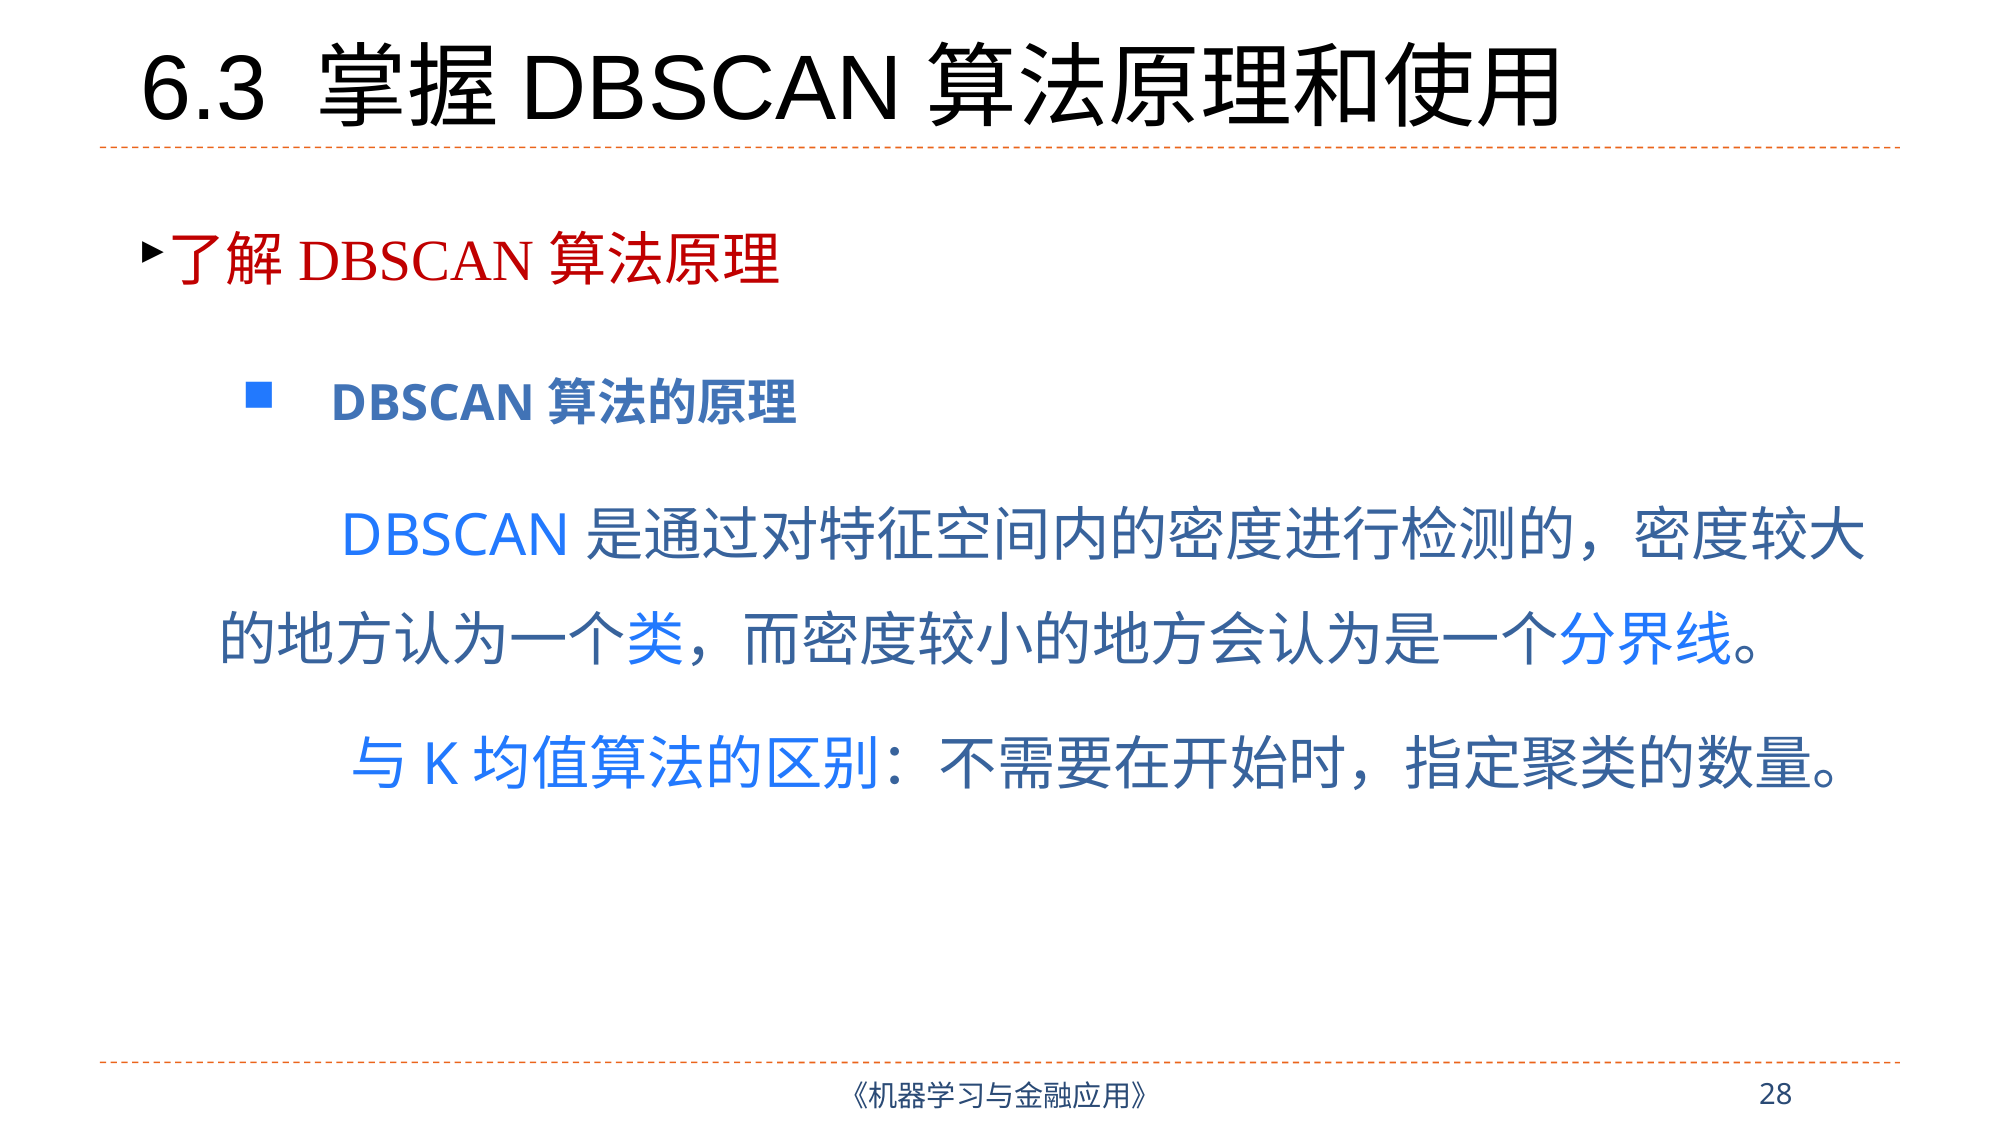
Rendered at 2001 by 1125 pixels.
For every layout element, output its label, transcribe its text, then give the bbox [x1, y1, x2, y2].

title 6.3 掌握DBSCAN算法原理和使用 [99, 24, 1900, 146]
text_box DBSCAN算法的原理 [123, 331, 1837, 453]
list 了解DBSCAN算法原理 [123, 214, 1870, 357]
text_box DBSCAN是通过对特征空间内的密度进行检测的，密度较大的地方认为一个类，而密度较小的地方会认为是一个分界线。 [199, 452, 1939, 647]
text_box 与K均值算法的区别：不需要在开始时，指定聚类的数量。 [312, 681, 1913, 803]
